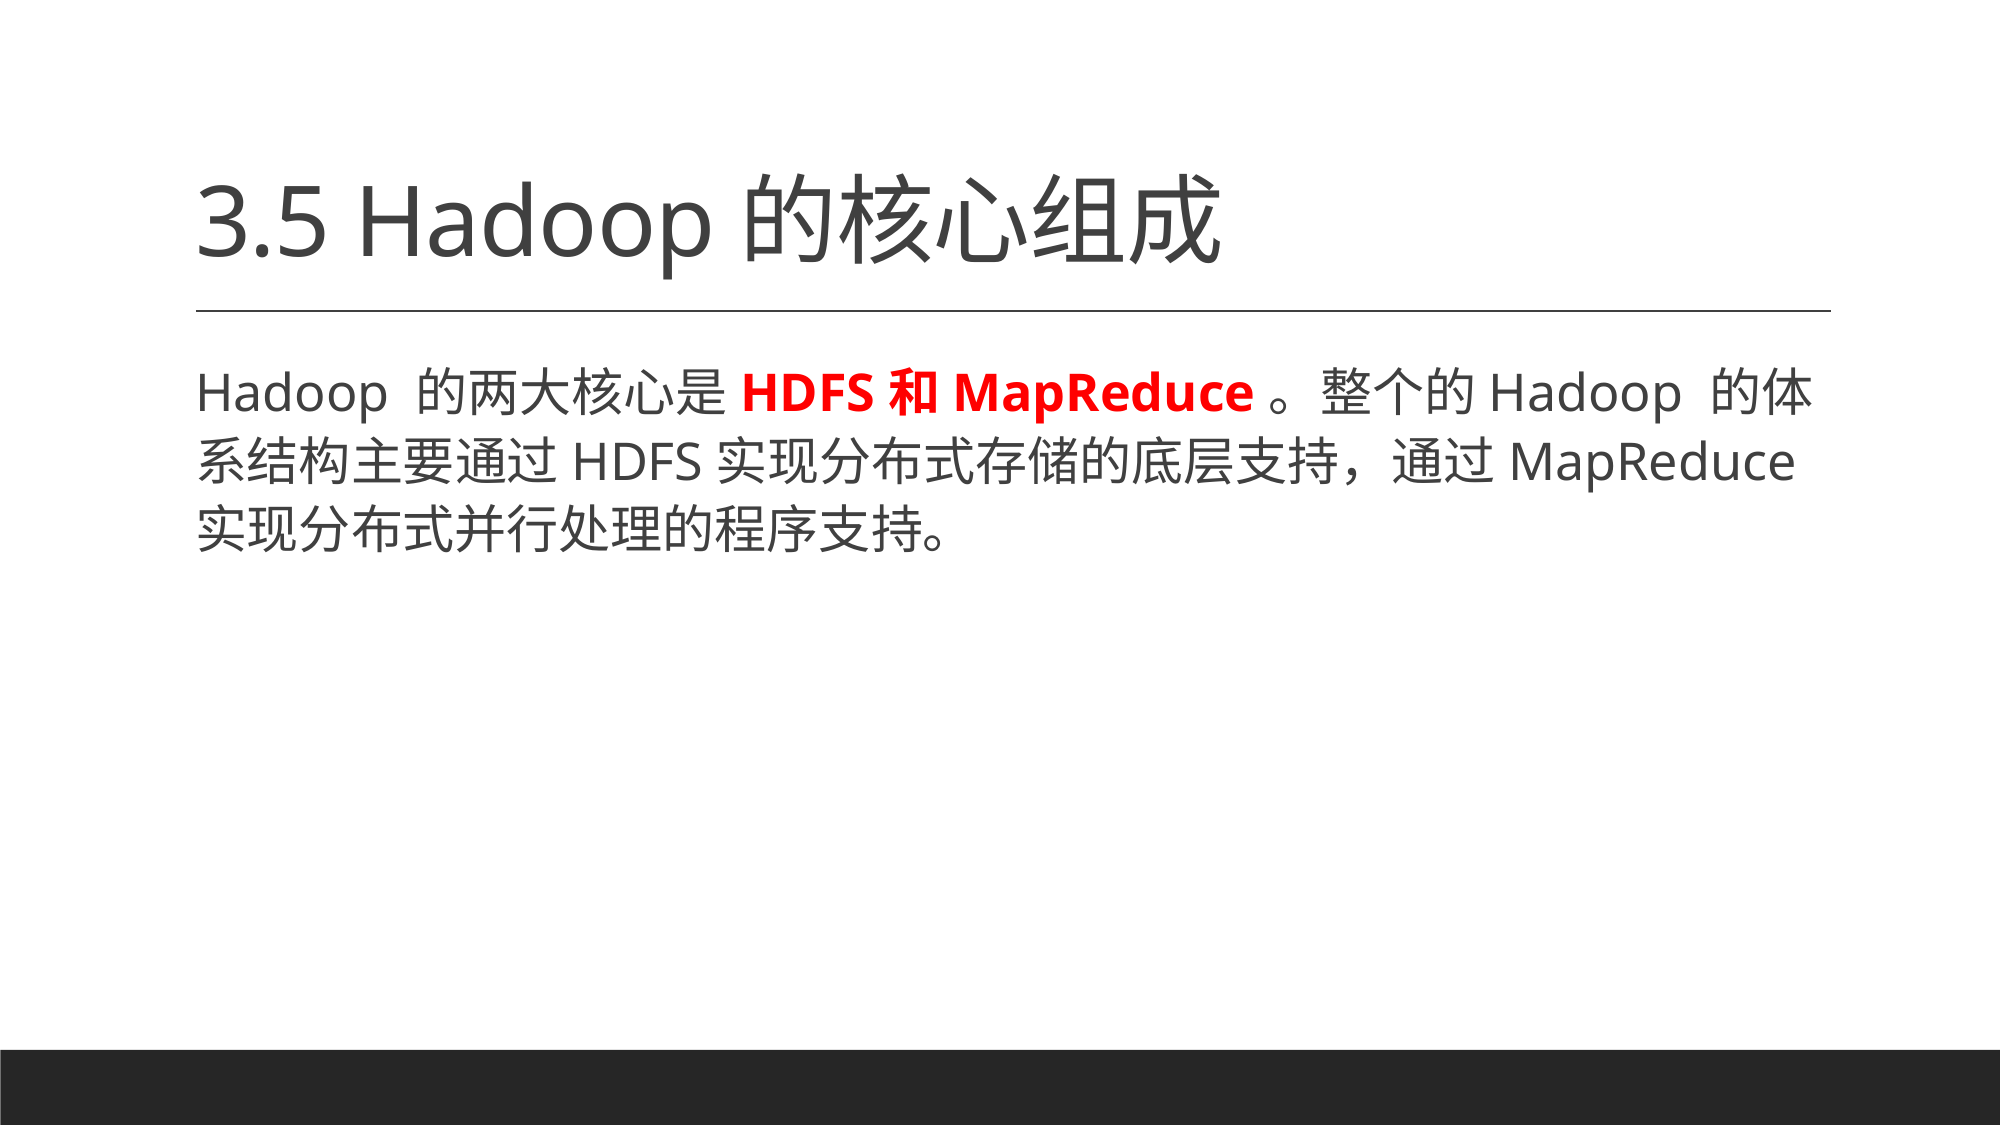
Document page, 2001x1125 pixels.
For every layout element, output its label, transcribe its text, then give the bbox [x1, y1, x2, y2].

title 3.5 Hadoop的核心组成 [180, 47, 1830, 285]
list Hadoop 的两大核心是HDFS和MapReduce。整个的Hadoop 的体系结构主要通过HDFS实现分布式存储的底层支持，通过MapReduce 实现分布式并行处理的程序支持。 [180, 345, 1830, 963]
